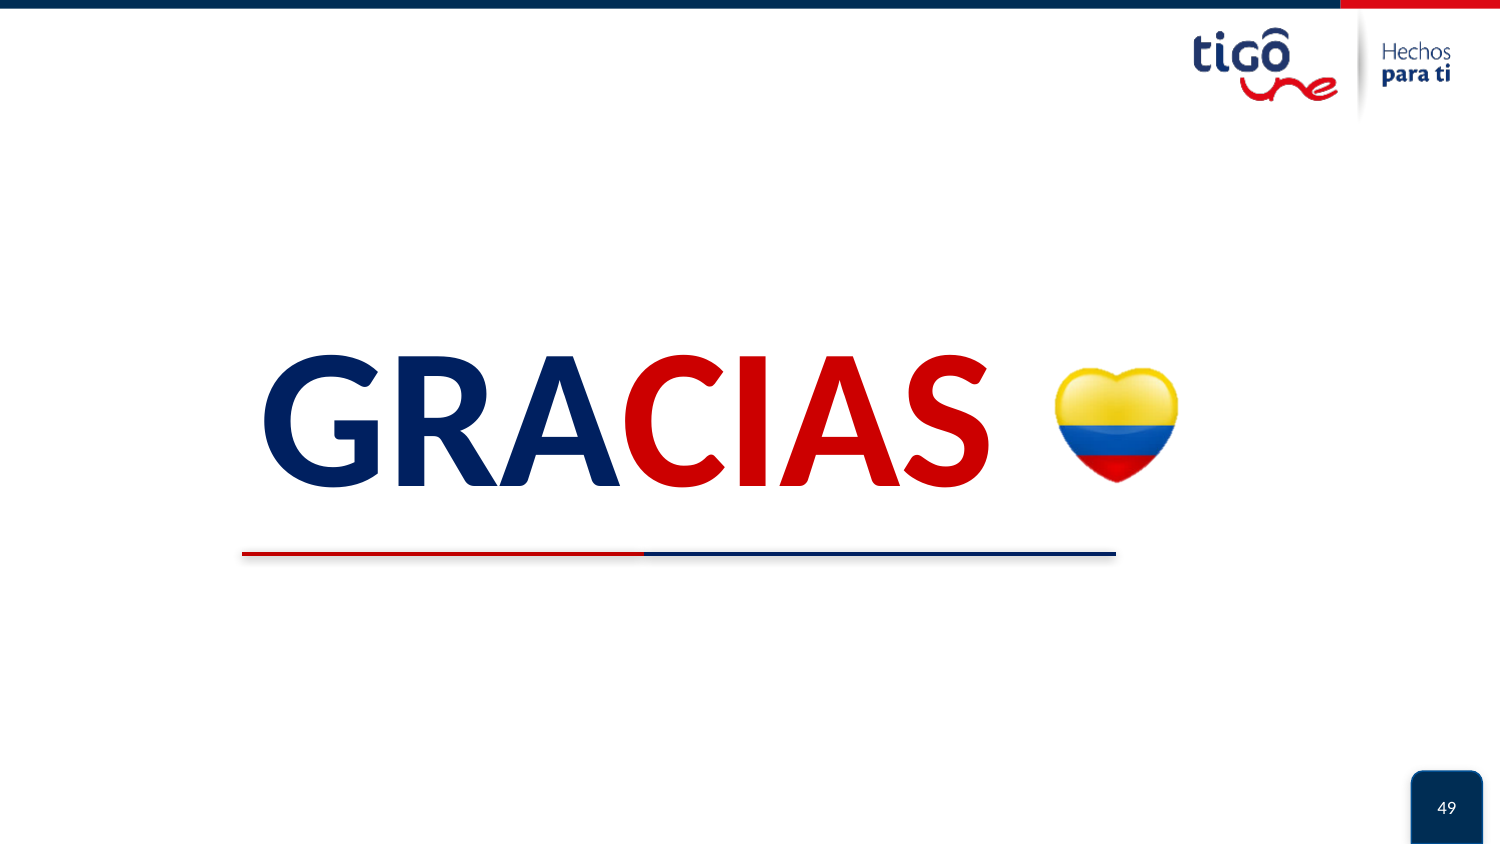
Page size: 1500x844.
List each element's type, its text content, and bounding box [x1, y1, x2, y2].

picture [1173, 2, 1471, 127]
picture [1038, 350, 1195, 520]
title GRACIAS [101, 377, 1032, 481]
